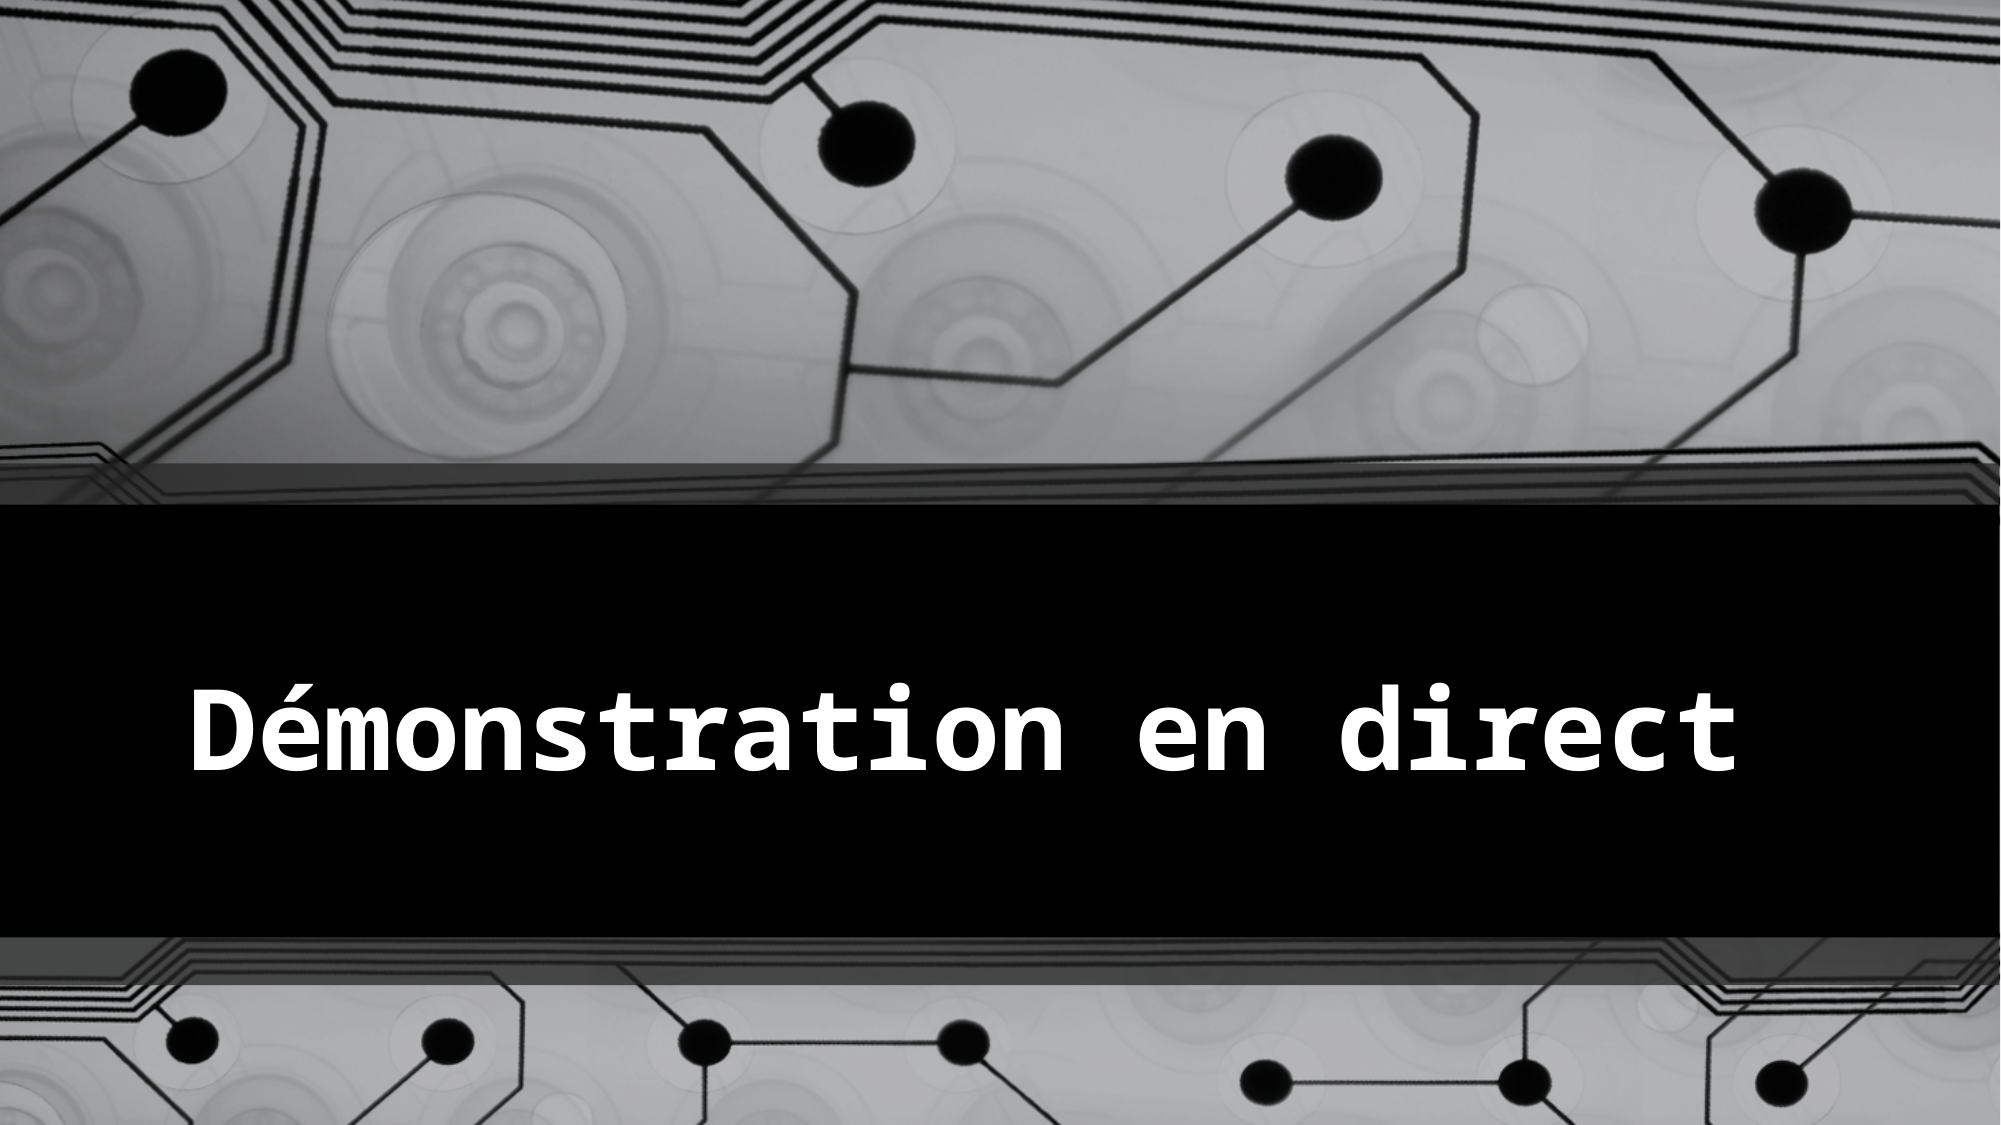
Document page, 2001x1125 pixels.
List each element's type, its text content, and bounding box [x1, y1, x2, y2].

title Démonstration en direct [174, 519, 1825, 800]
picture [0, 0, 2001, 1125]
